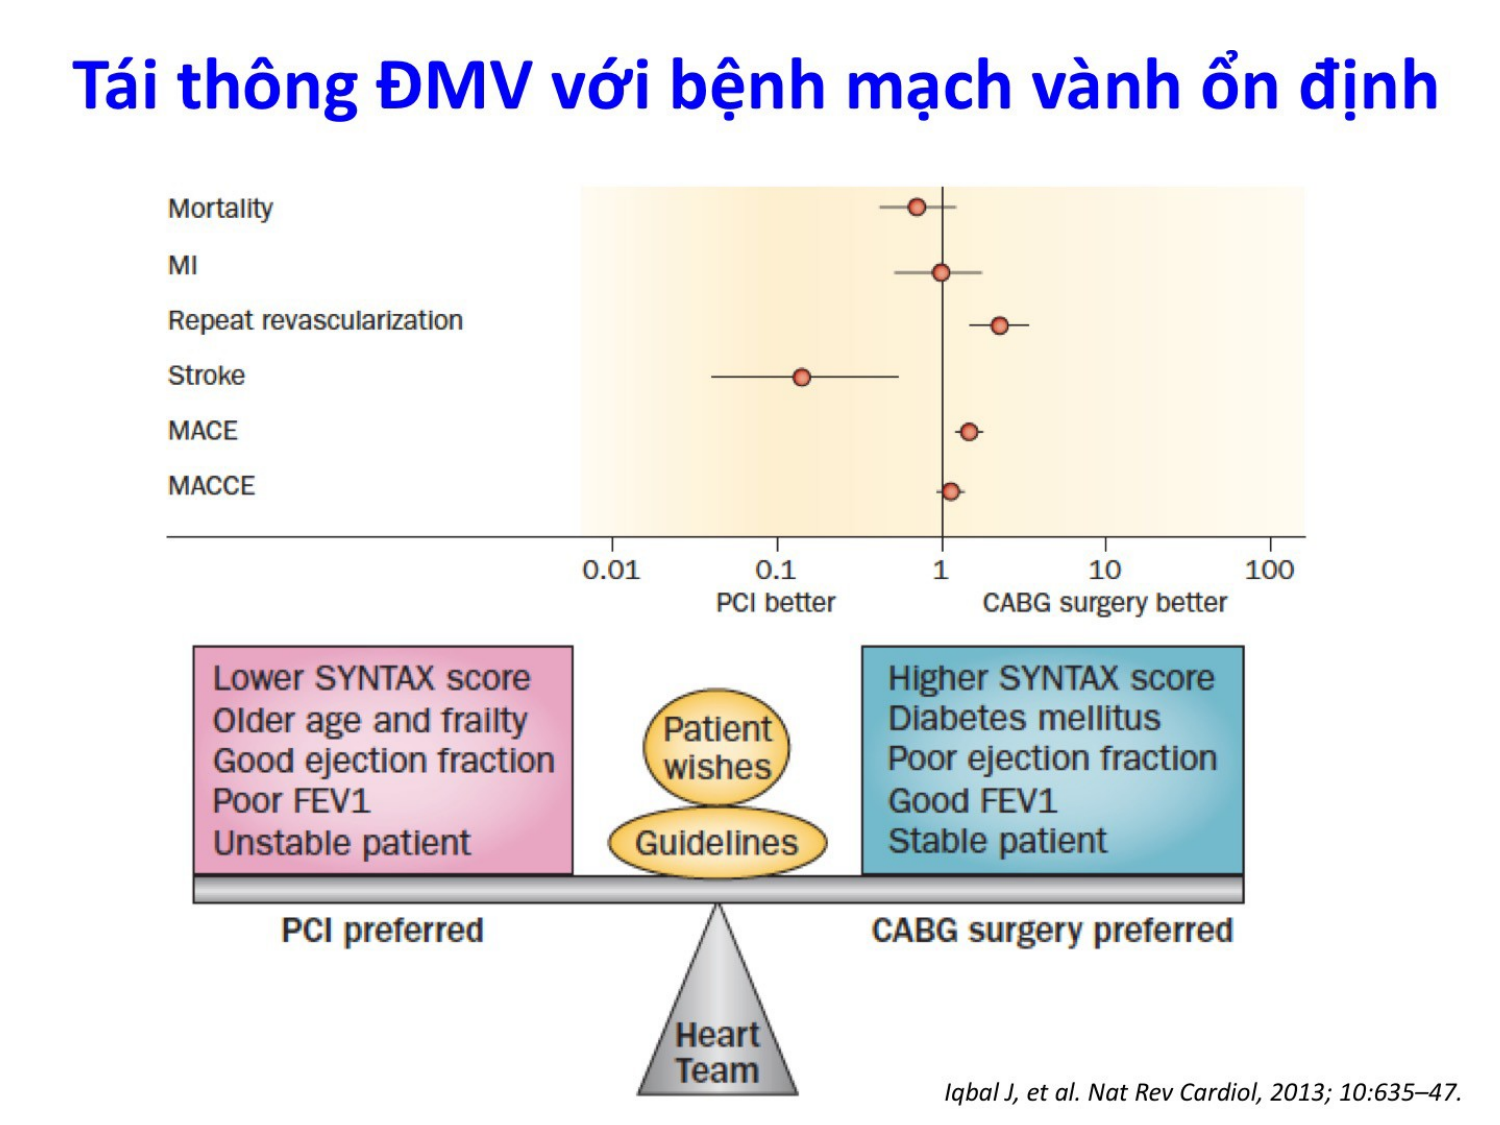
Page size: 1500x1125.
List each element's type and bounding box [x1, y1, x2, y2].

text_box [66, 50, 1467, 1109]
